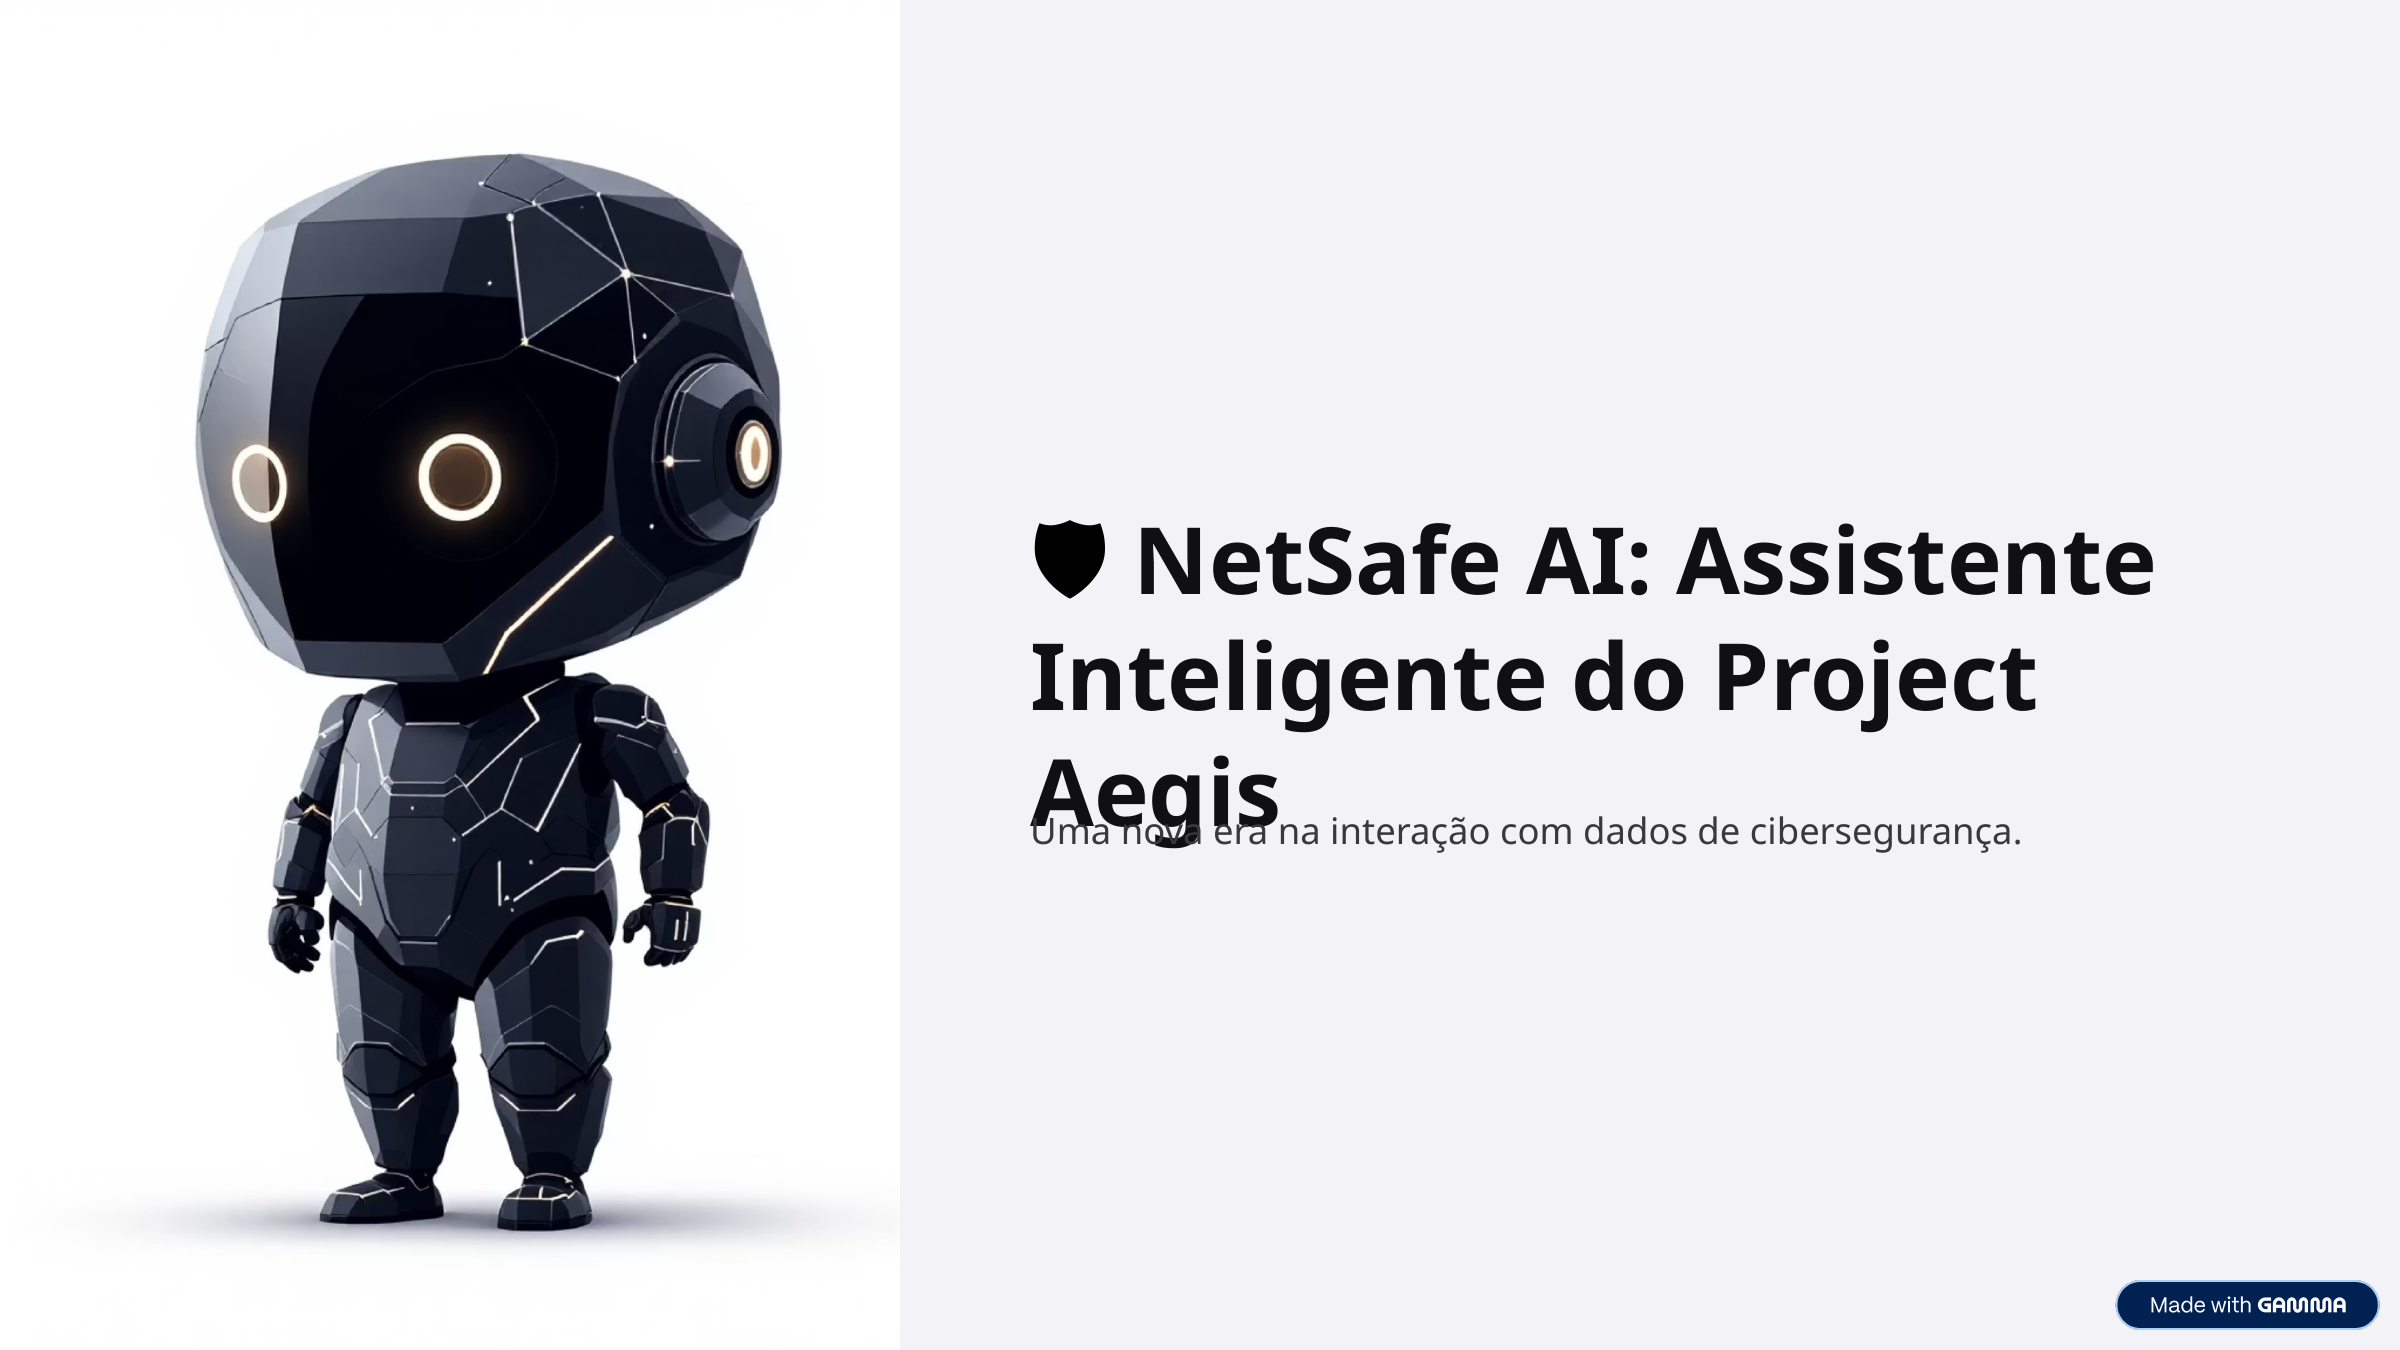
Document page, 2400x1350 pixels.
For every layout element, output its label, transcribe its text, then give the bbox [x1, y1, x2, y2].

picture [0, 0, 900, 1350]
text_box 🛡️ NetSafe AI: Assistente Inteligente do Project Aegis [1030, 497, 2270, 737]
text_box Uma nova era na interação com dados de cibersegurança. [1030, 792, 2270, 852]
picture [2106, 1271, 2389, 1339]
